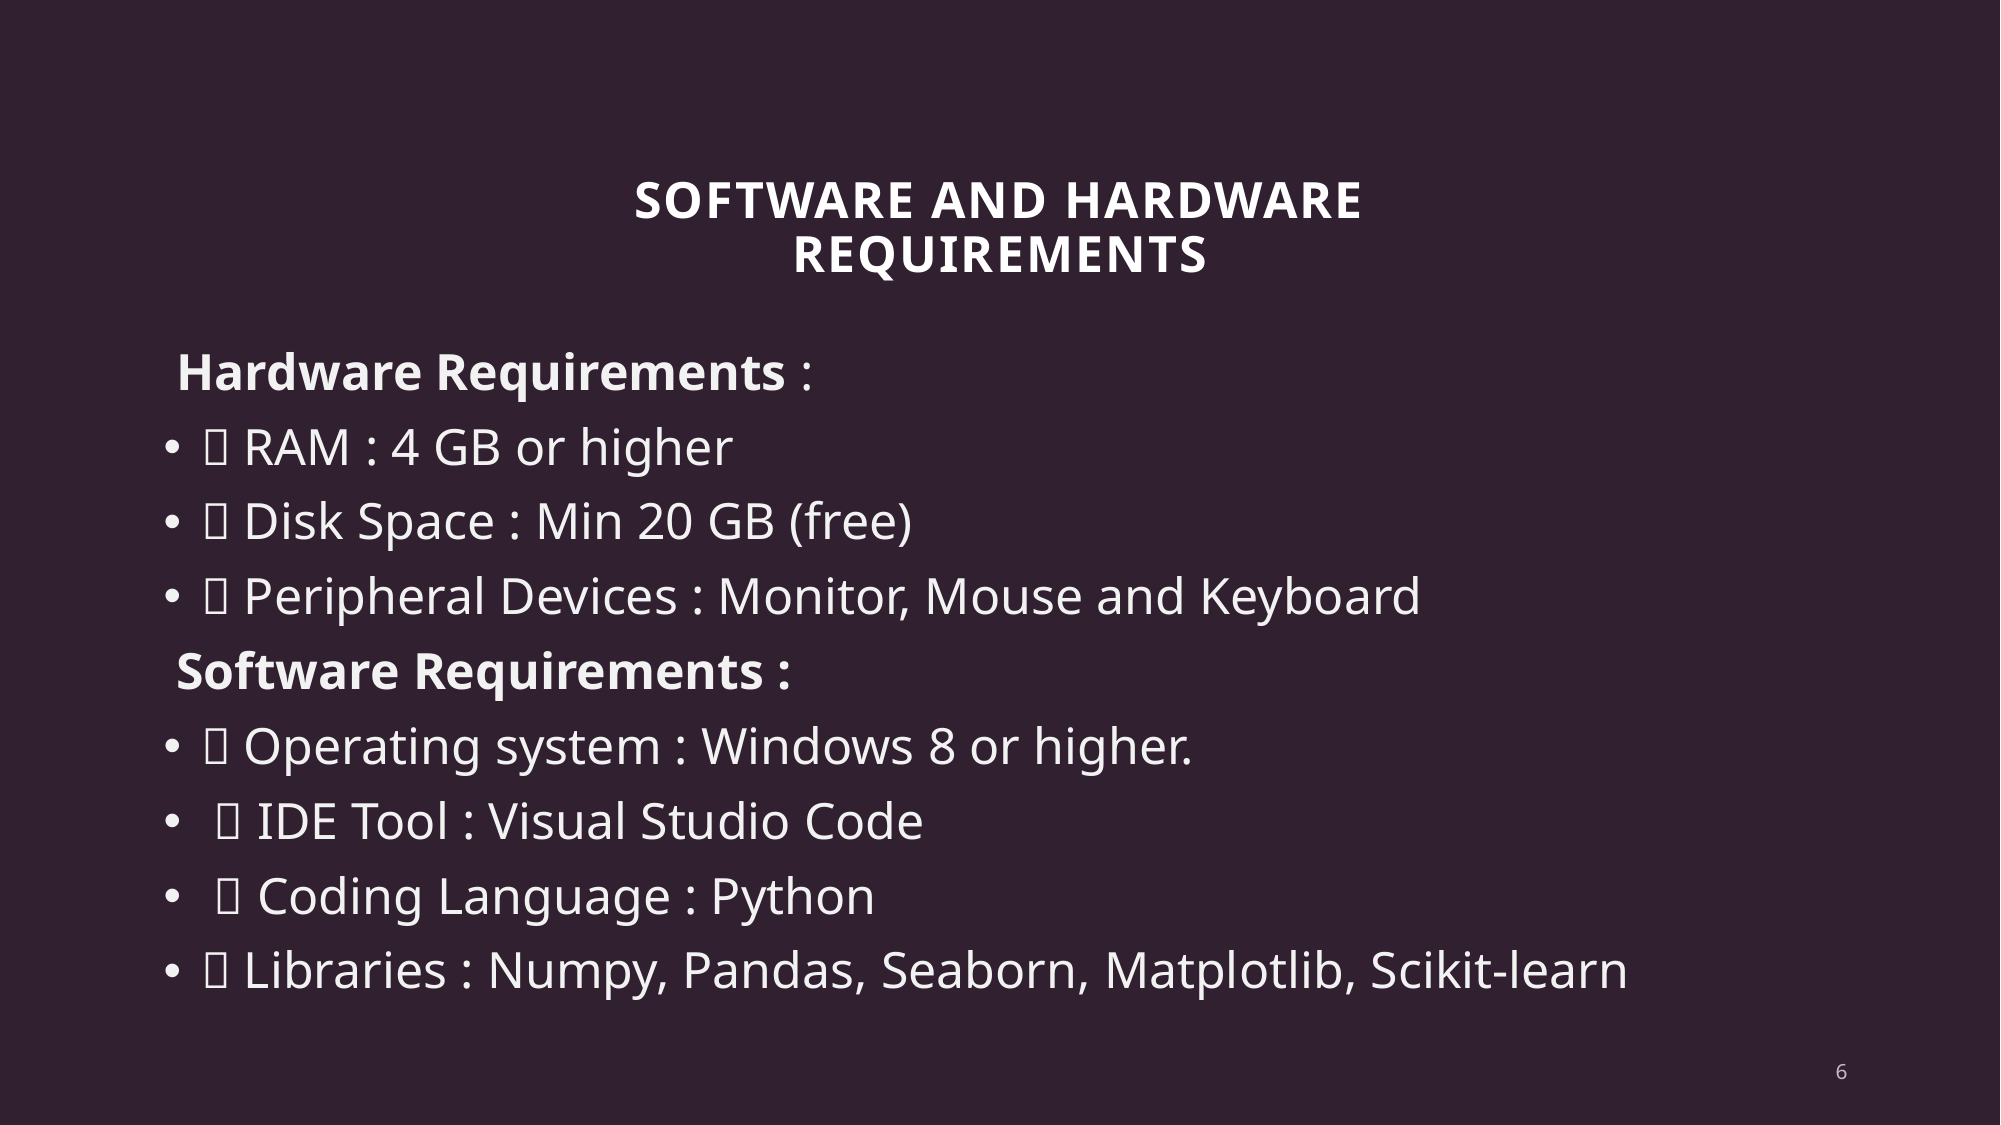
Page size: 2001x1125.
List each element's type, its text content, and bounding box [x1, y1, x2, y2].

slide_number 6 [1412, 1043, 1863, 1103]
list SOFTWARE AND HARDWARE REQUIREMENTS [518, 182, 1482, 276]
list Hardware Requirements :  RAM : 4 GB or higher  Disk Space : Min 20 GB (free)  Peripheral Devices : Monitor, Mouse and Keyboard Software Requirements :  Operating system : Windows 8 or higher.  IDE Tool : Visual Studio Code  Coding Language : Python  Libraries : Numpy, Pandas, Seaborn, Matplotlib, Scikit-learn [148, 339, 1897, 1043]
